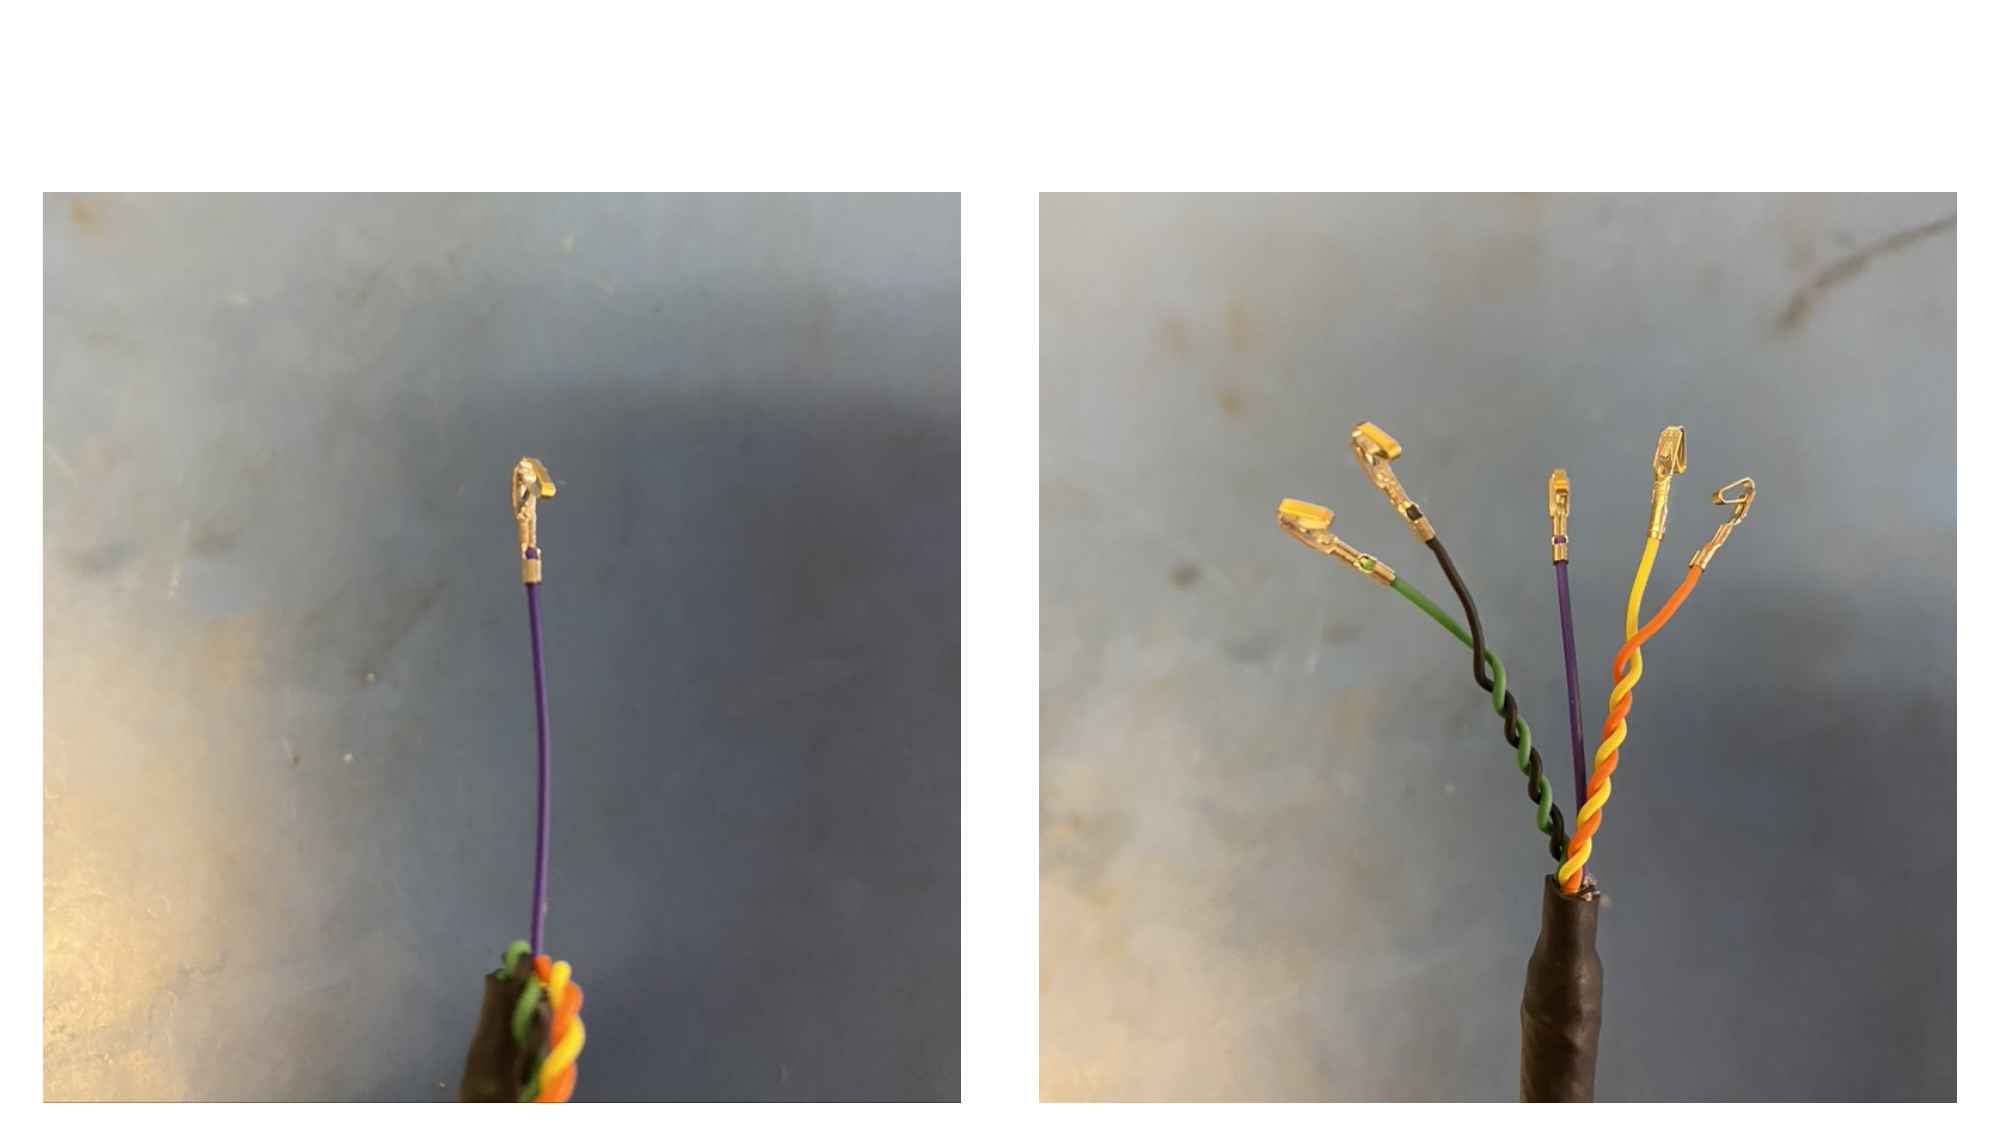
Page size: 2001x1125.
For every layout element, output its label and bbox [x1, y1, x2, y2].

picture [1039, 192, 1957, 1103]
picture [42, 192, 961, 1103]
